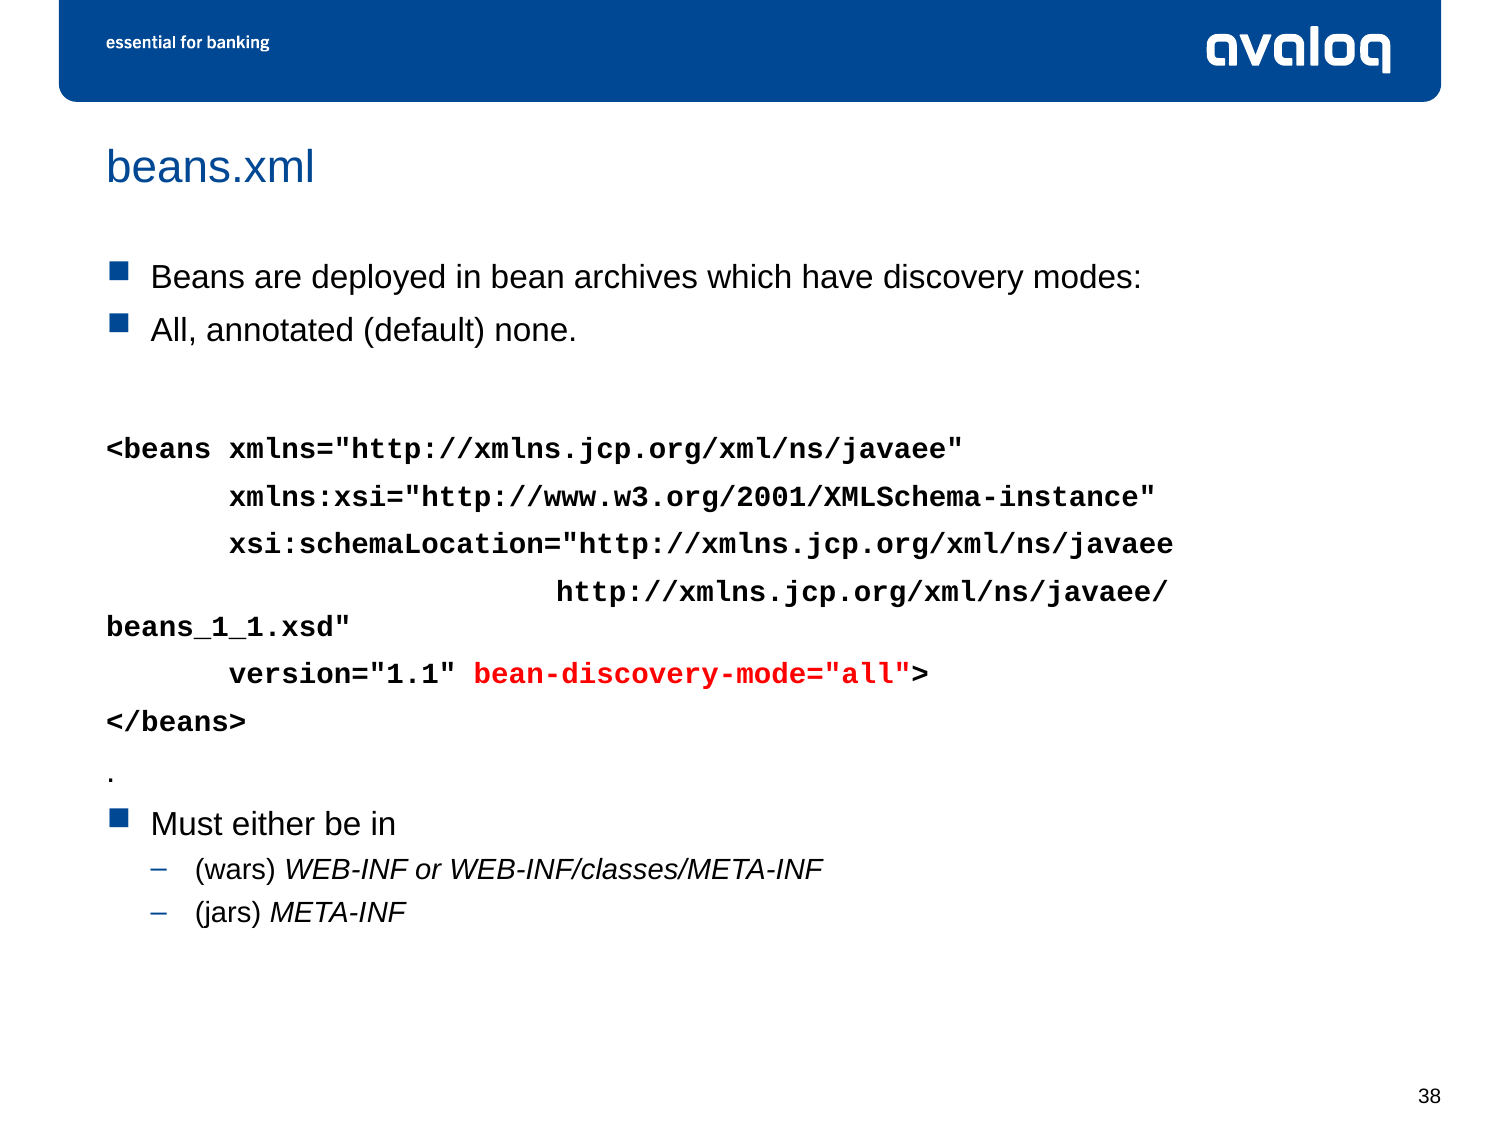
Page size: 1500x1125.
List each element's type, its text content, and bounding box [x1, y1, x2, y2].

title beans.xml [105, 142, 1394, 215]
slide_number 38 [1200, 1082, 1442, 1112]
list Beans are deployed in bean archives which have discovery modes: All, annotated (default) none. <beans xmlns="http://xmlns.jcp.org/xml/ns/javaee" xmlns:xsi="http://www.w3.org/2001/XMLSchema-instance" xsi:schemaLocation="http://xmlns.jcp.org/xml/ns/javaee http://xmlns.jcp.org/xml/ns/javaee/beans_1_1.xsd" version="1.1" bean-discovery-mode="all"> </beans> . Must either be in (wars) WEB-INF or WEB-INF/classes/META-INF (jars) META-INF [105, 255, 1394, 1042]
